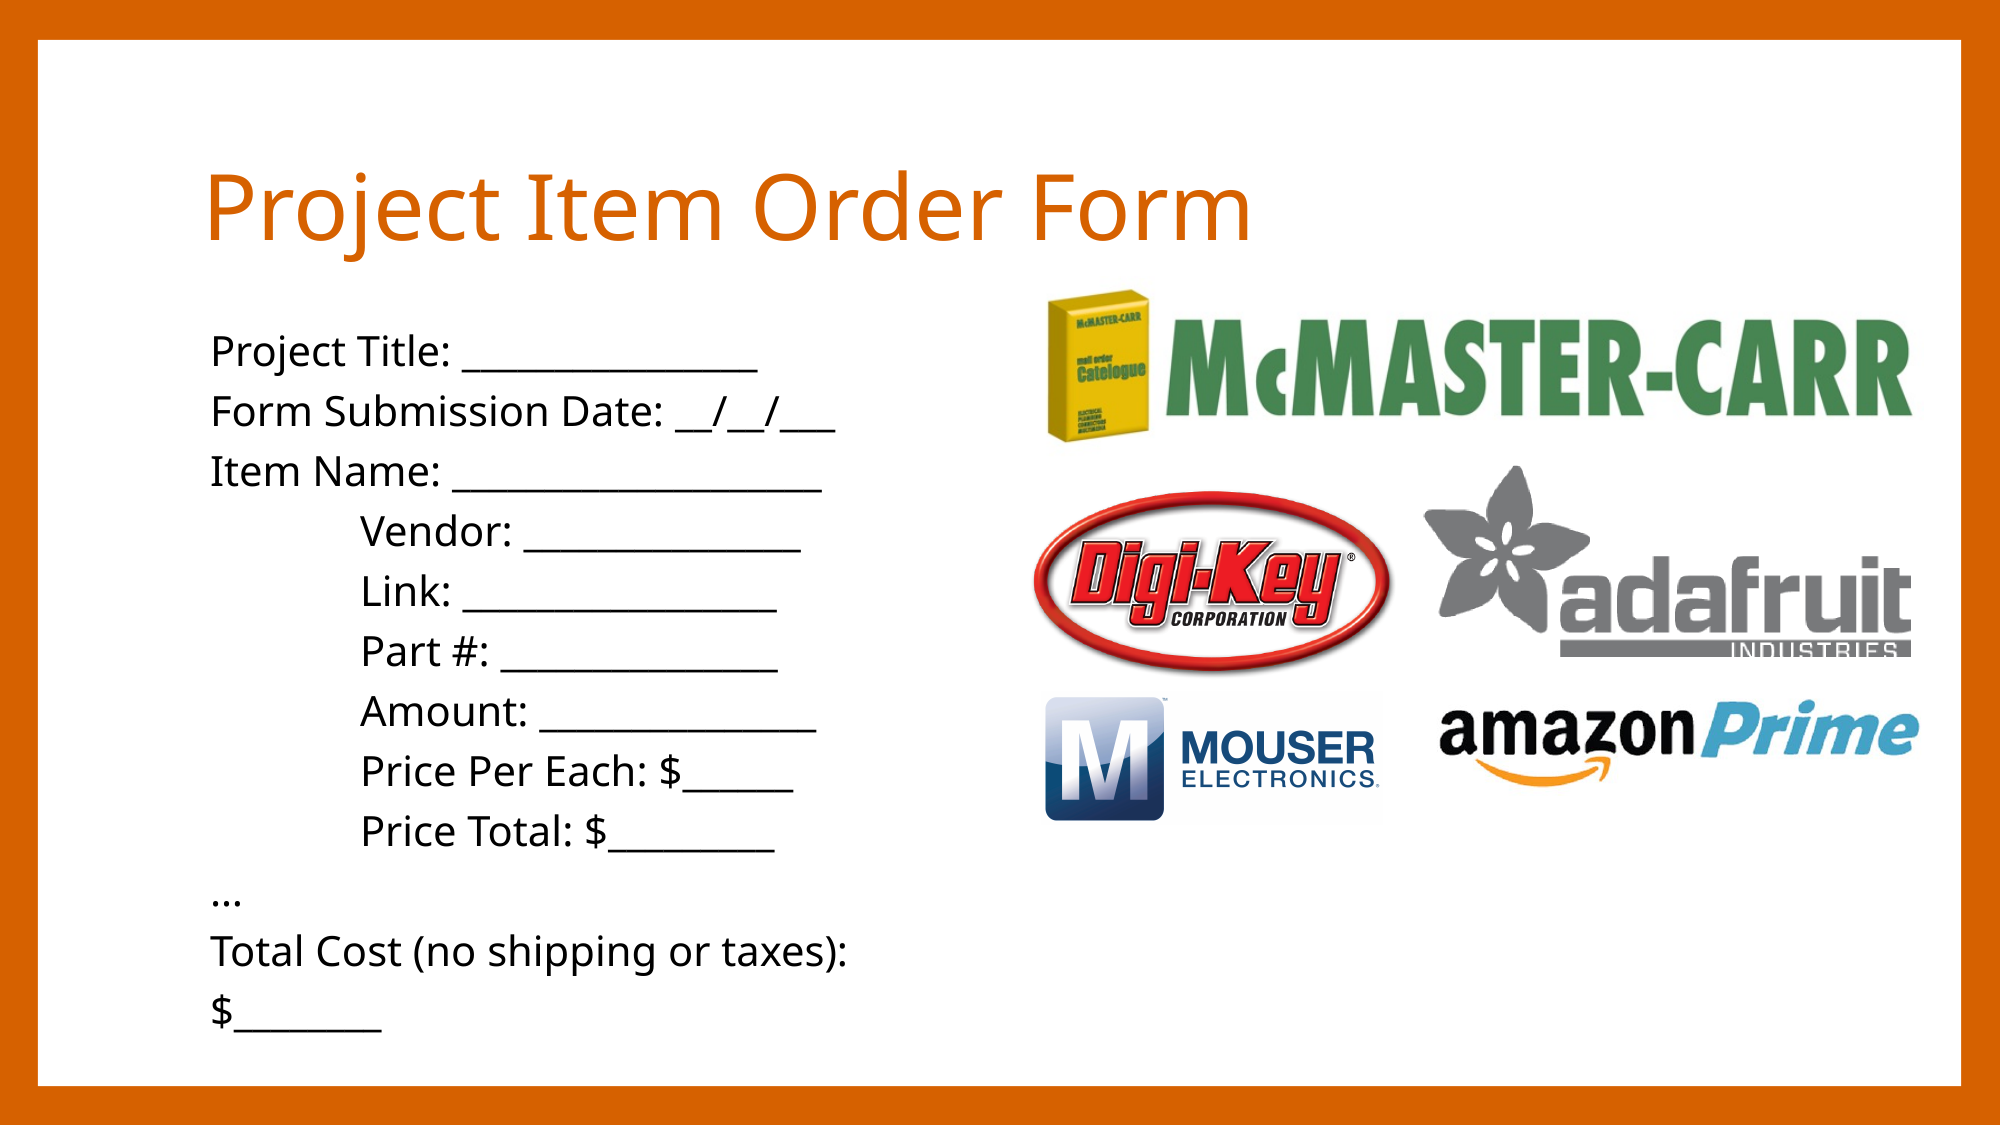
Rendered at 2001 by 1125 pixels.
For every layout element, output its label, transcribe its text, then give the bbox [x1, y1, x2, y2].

picture [1424, 691, 1924, 799]
text_box [1101, 282, 2000, 1007]
picture [1024, 482, 1399, 683]
title Project Item Order Form [187, 99, 1808, 307]
picture [1041, 691, 1383, 825]
picture [1028, 276, 1924, 658]
list Project Title: ________________ Form Submission Date: __/__/___ Item Name: ____________________ Vendor: _______________ Link: _________________ Part #: _______________ Amount: _______________ Price Per Each: $______ Price Total: $_________ … Total Cost (no shipping or taxes): $________ [187, 307, 1212, 1032]
